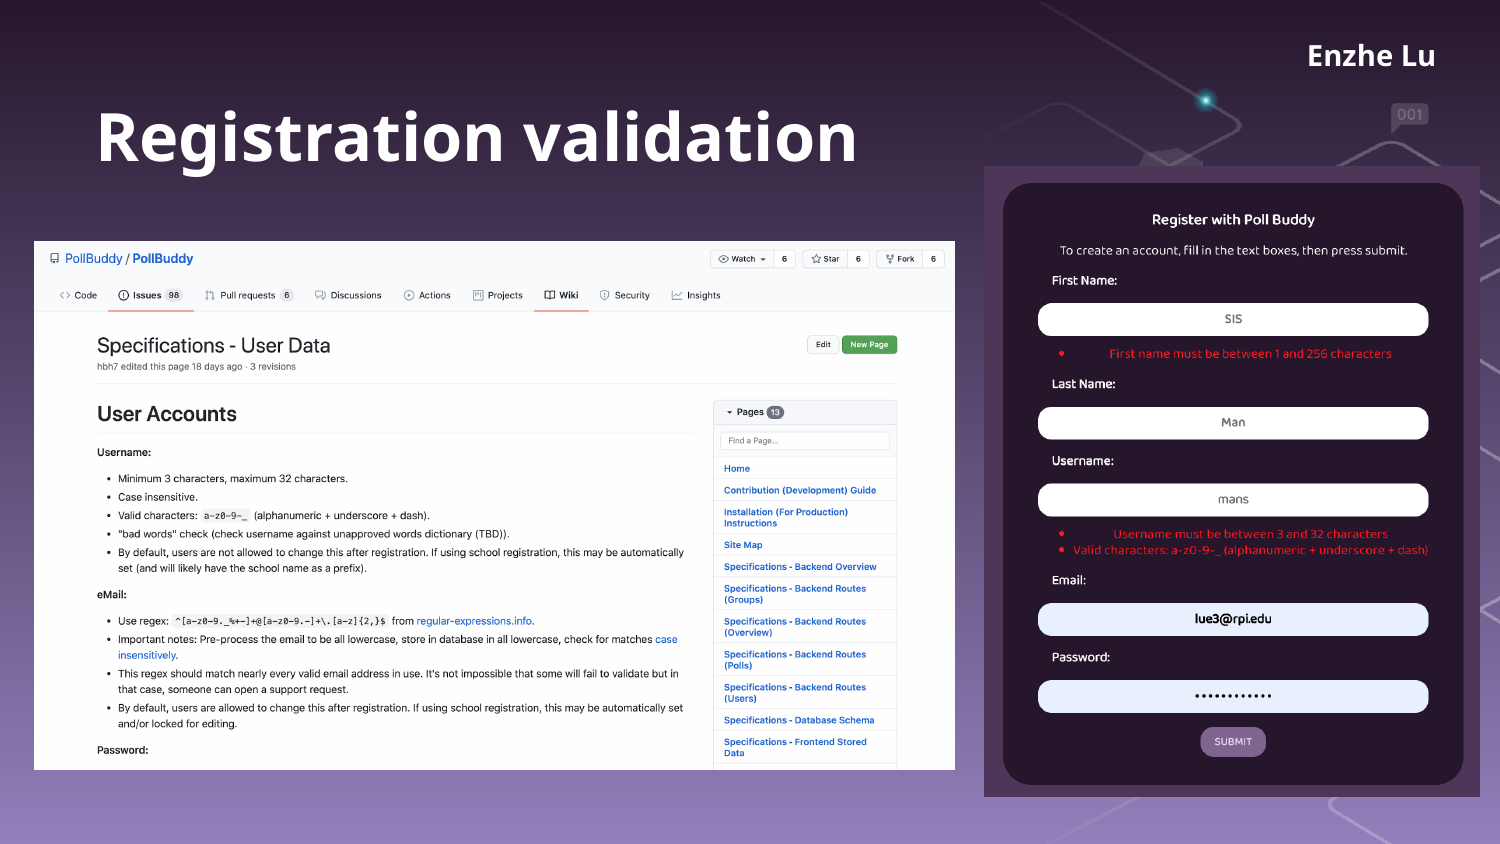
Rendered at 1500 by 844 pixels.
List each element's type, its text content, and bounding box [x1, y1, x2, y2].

text_box Enzhe Lu [1291, 21, 1490, 68]
title Registration validation [95, 33, 1082, 175]
picture [0, 0, 1500, 844]
